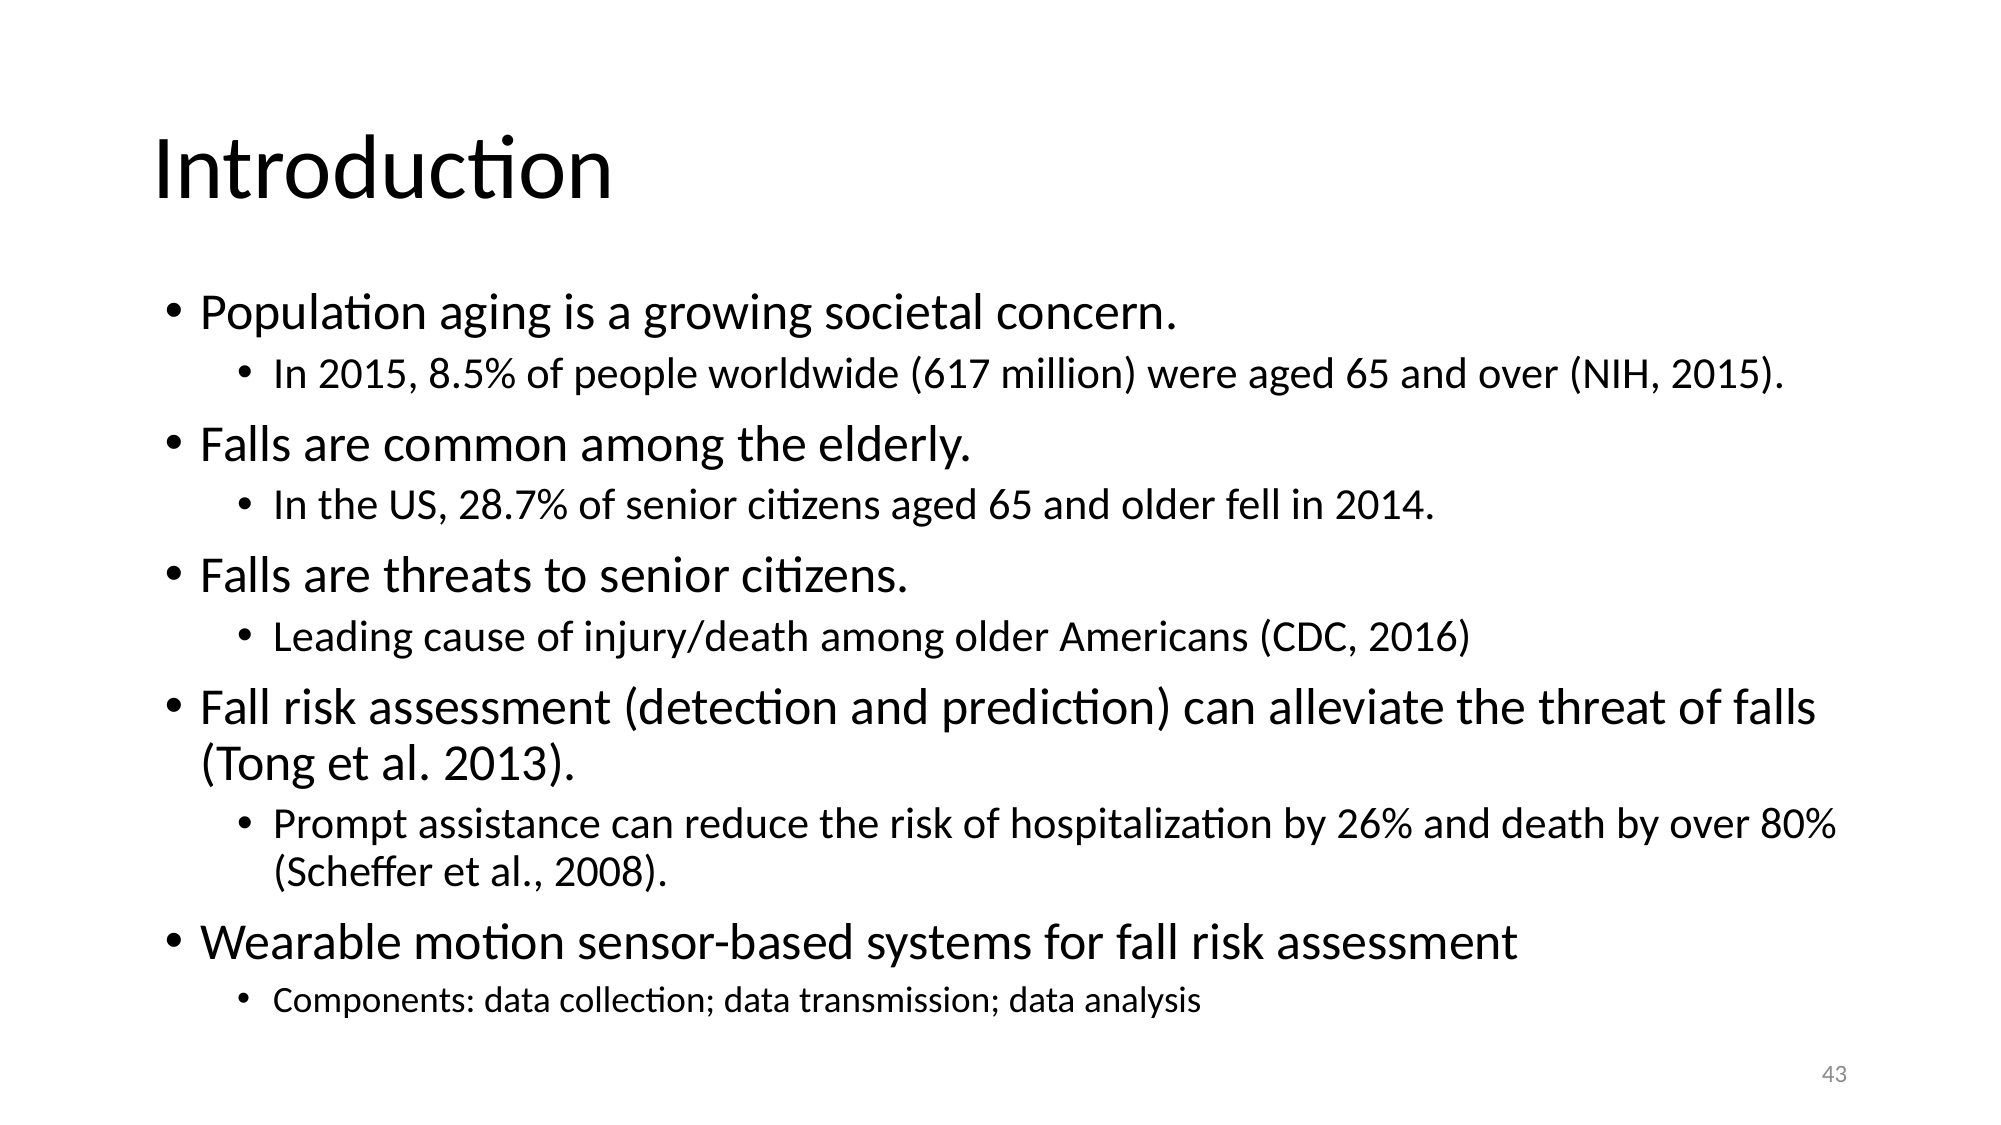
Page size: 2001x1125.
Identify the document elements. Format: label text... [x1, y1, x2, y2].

list Population aging is a growing societal concern. In 2015, 8.5% of people worldwide (617 million) were aged 65 and over (NIH, 2015). Falls are common among the elderly. In the US, 28.7% of senior citizens aged 65 and older fell in 2014. Falls are threats to senior citizens. Leading cause of injury/death among older Americans (CDC, 2016) Fall risk assessment (detection and prediction) can alleviate the threat of falls (Tong et al. 2013). Prompt assistance can reduce the risk of hospitalization by 26% and death by over 80% (Scheffer et al., 2008). Wearable motion sensor-based systems for fall risk assessment Components: data collection; data transmission; data analysis [149, 277, 1875, 1031]
slide_number 43 [1412, 1042, 1863, 1103]
title Introduction [137, 59, 1863, 278]
